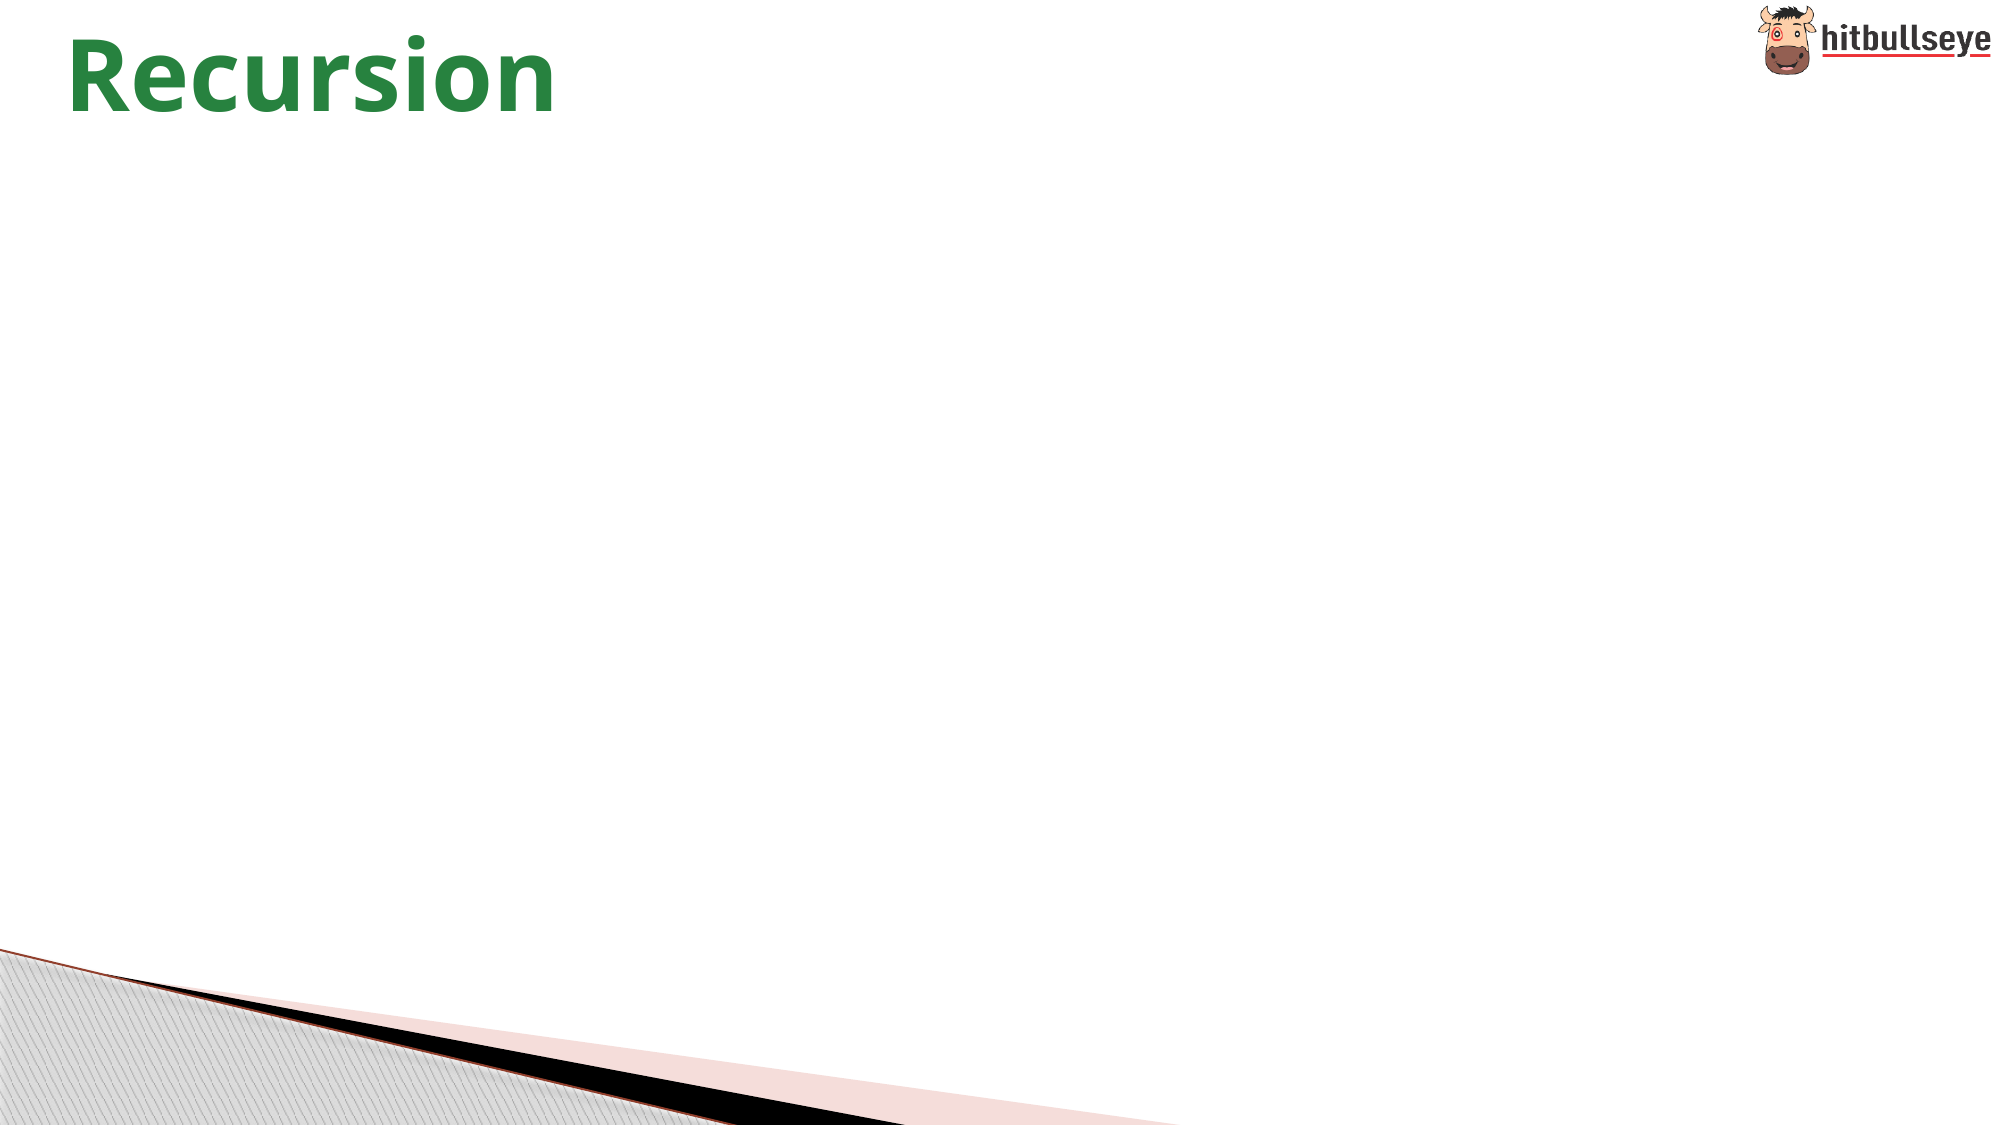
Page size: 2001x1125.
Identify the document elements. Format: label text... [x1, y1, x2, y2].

picture [1748, 0, 2000, 81]
text_box Recursion [49, 3, 1951, 139]
